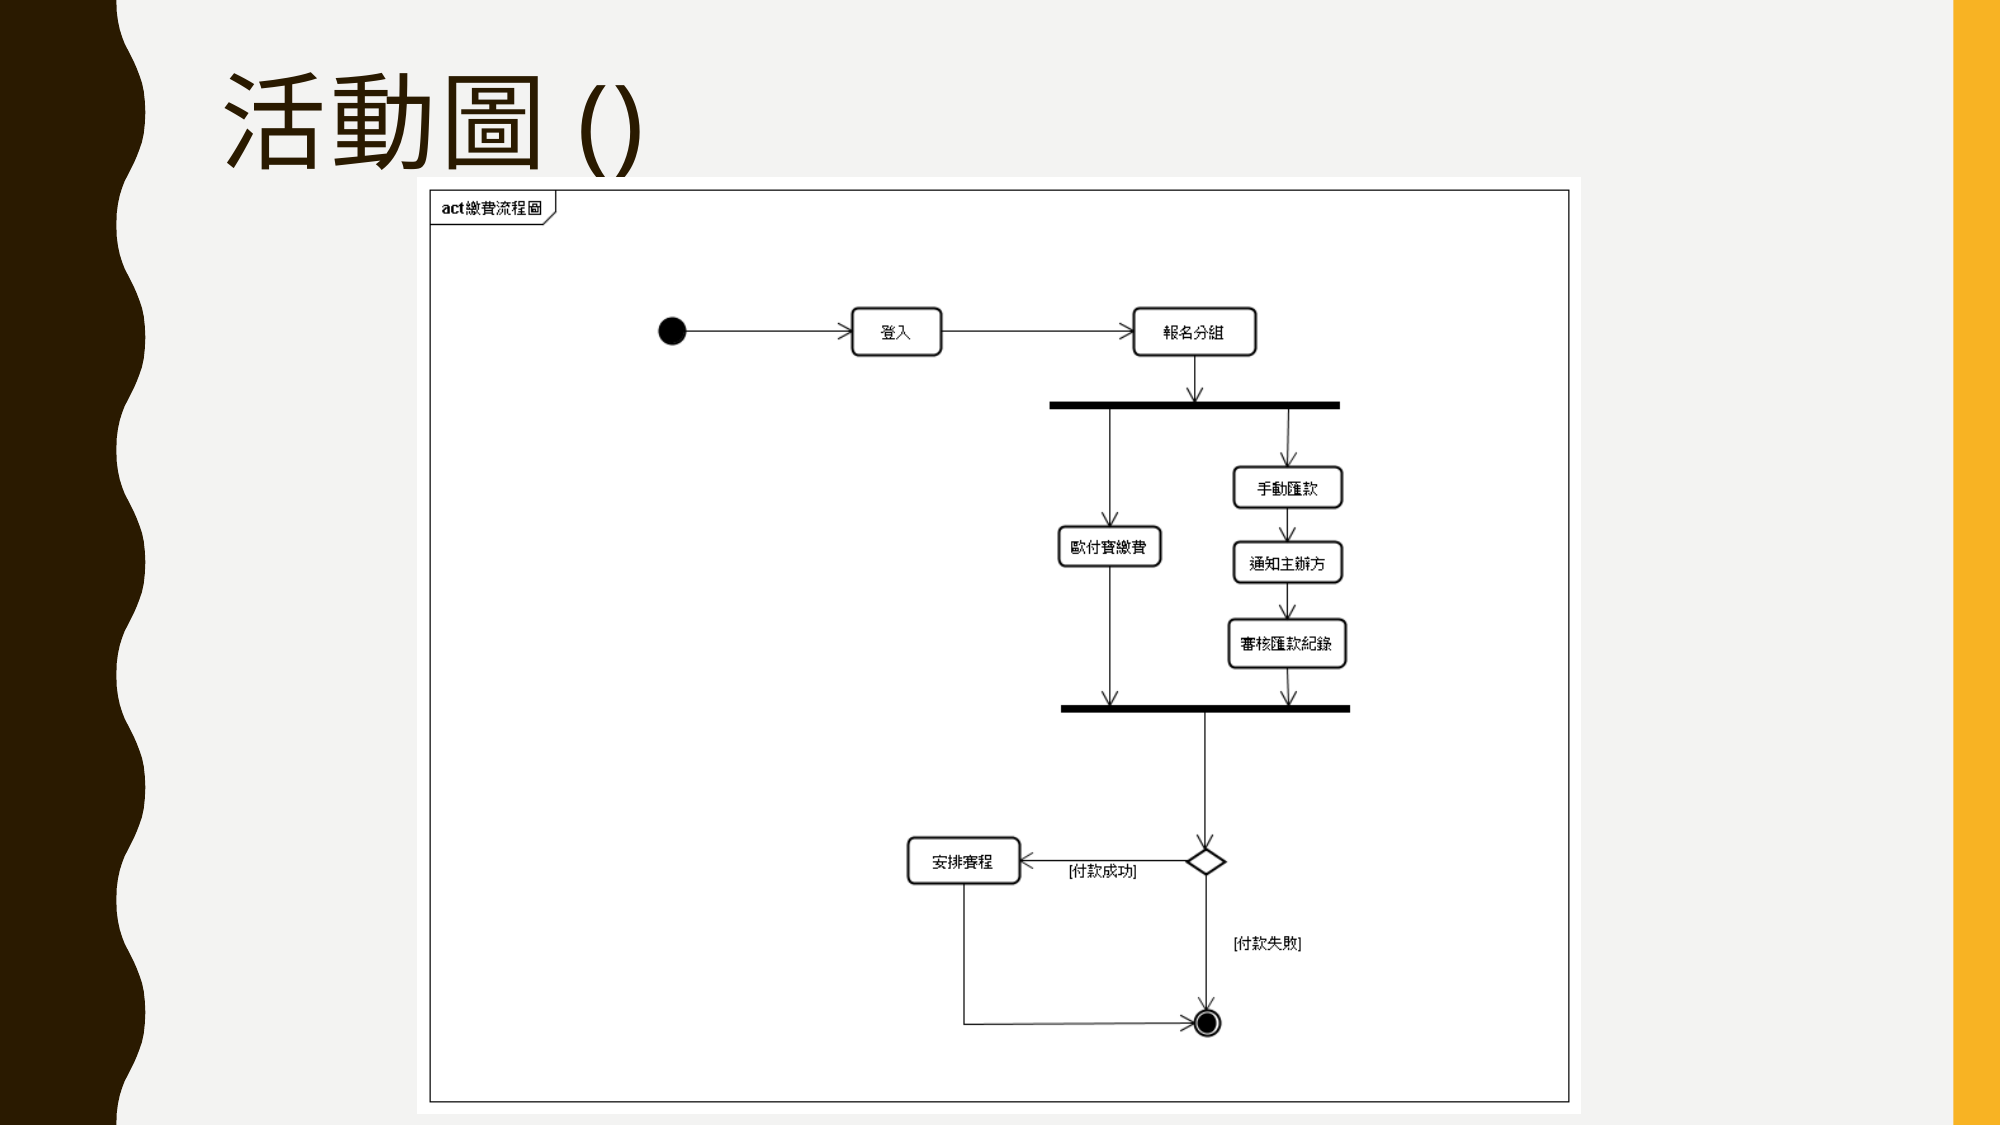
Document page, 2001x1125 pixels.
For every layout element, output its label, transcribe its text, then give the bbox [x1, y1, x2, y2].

title 活動圖() [205, 62, 1875, 308]
picture [417, 177, 1581, 1114]
